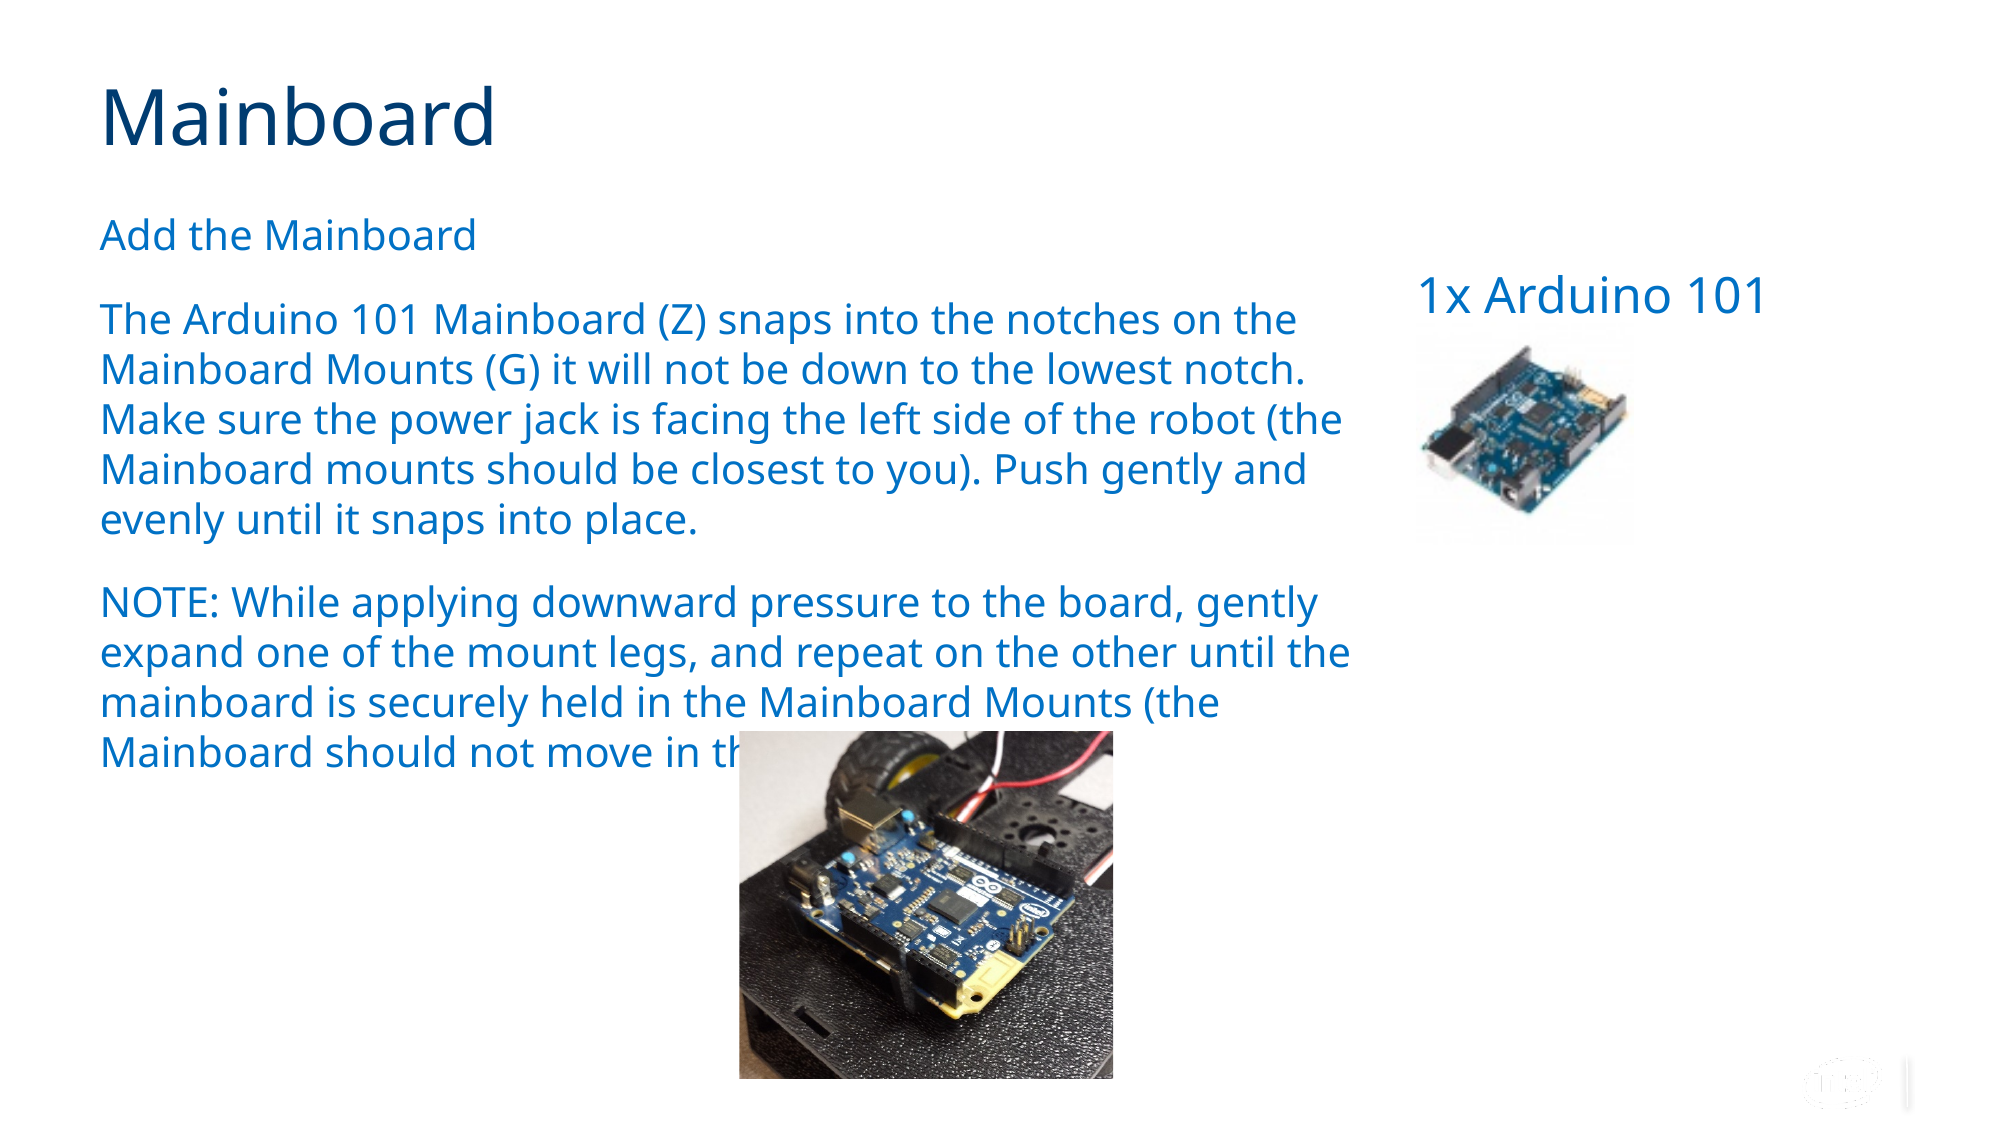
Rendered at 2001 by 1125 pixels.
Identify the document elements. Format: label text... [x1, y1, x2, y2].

list Add the Mainboard The Arduino 101 Mainboard (Z) snaps into the notches on the Mainboard Mounts (G) it will not be down to the lowest notch. Make sure the power jack is facing the left side of the robot (the Mainboard mounts should be closest to you). Push gently and evenly until it snaps into place. NOTE: While applying downward pressure to the board, gently expand one of the mount legs, and repeat on the other until the mainboard is securely held in the Mainboard Mounts (the Mainboard should not move in the mounts). [99, 258, 1393, 1013]
title Mainboard [99, 67, 1900, 258]
picture [738, 730, 1114, 1079]
slide_number 26 [1503, 1055, 1970, 1116]
picture [1416, 321, 1634, 546]
list 1x Arduino 101 [1416, 263, 1900, 1013]
